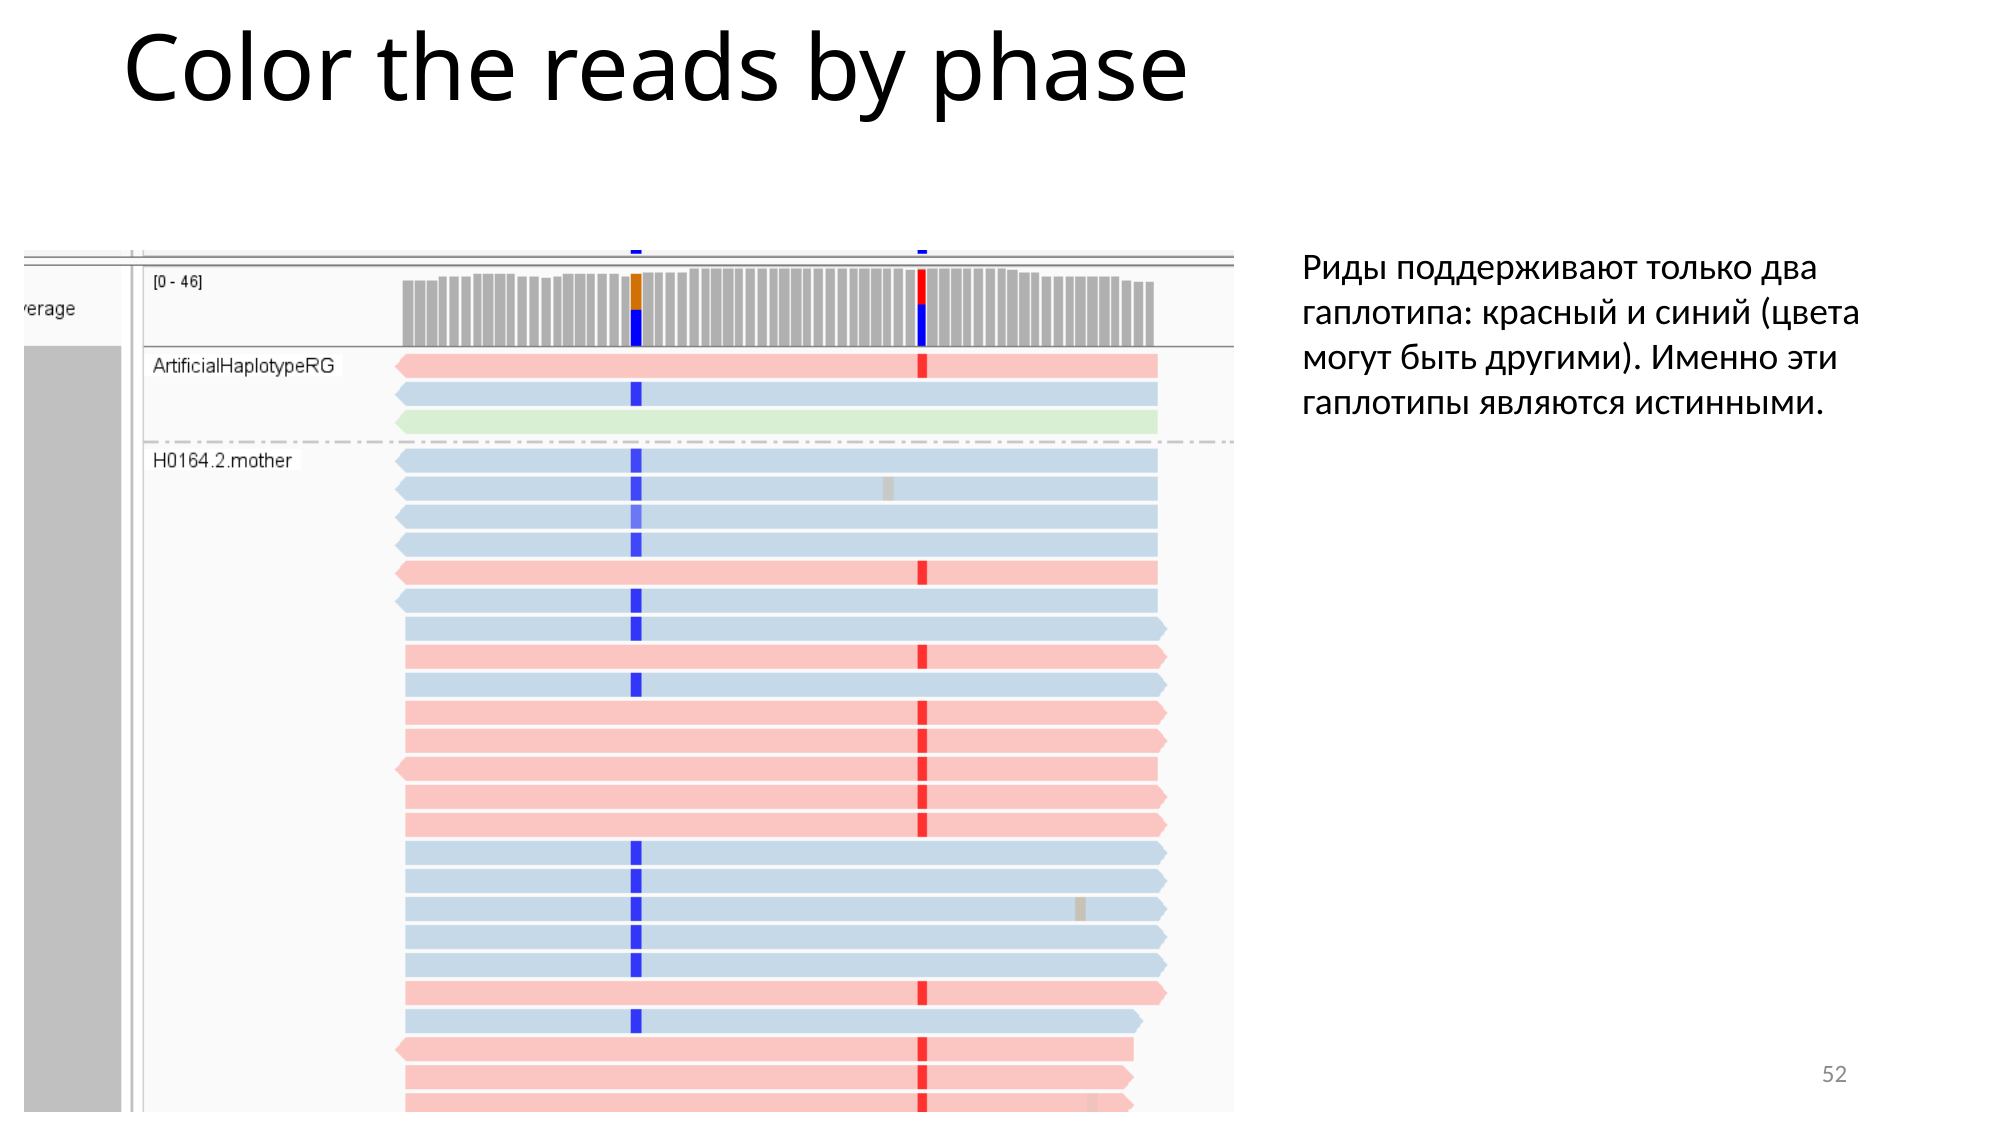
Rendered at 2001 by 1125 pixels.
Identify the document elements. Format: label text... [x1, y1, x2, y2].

picture [24, 250, 1234, 1112]
slide_number 52 [1412, 1042, 1863, 1103]
title Color the reads by phase [107, 13, 1833, 129]
text_box Риды поддерживают только два гаплотипа: красный и синий (цвета могут быть другими). Именно эти гаплотипы являются истинными. [1287, 234, 1937, 430]
